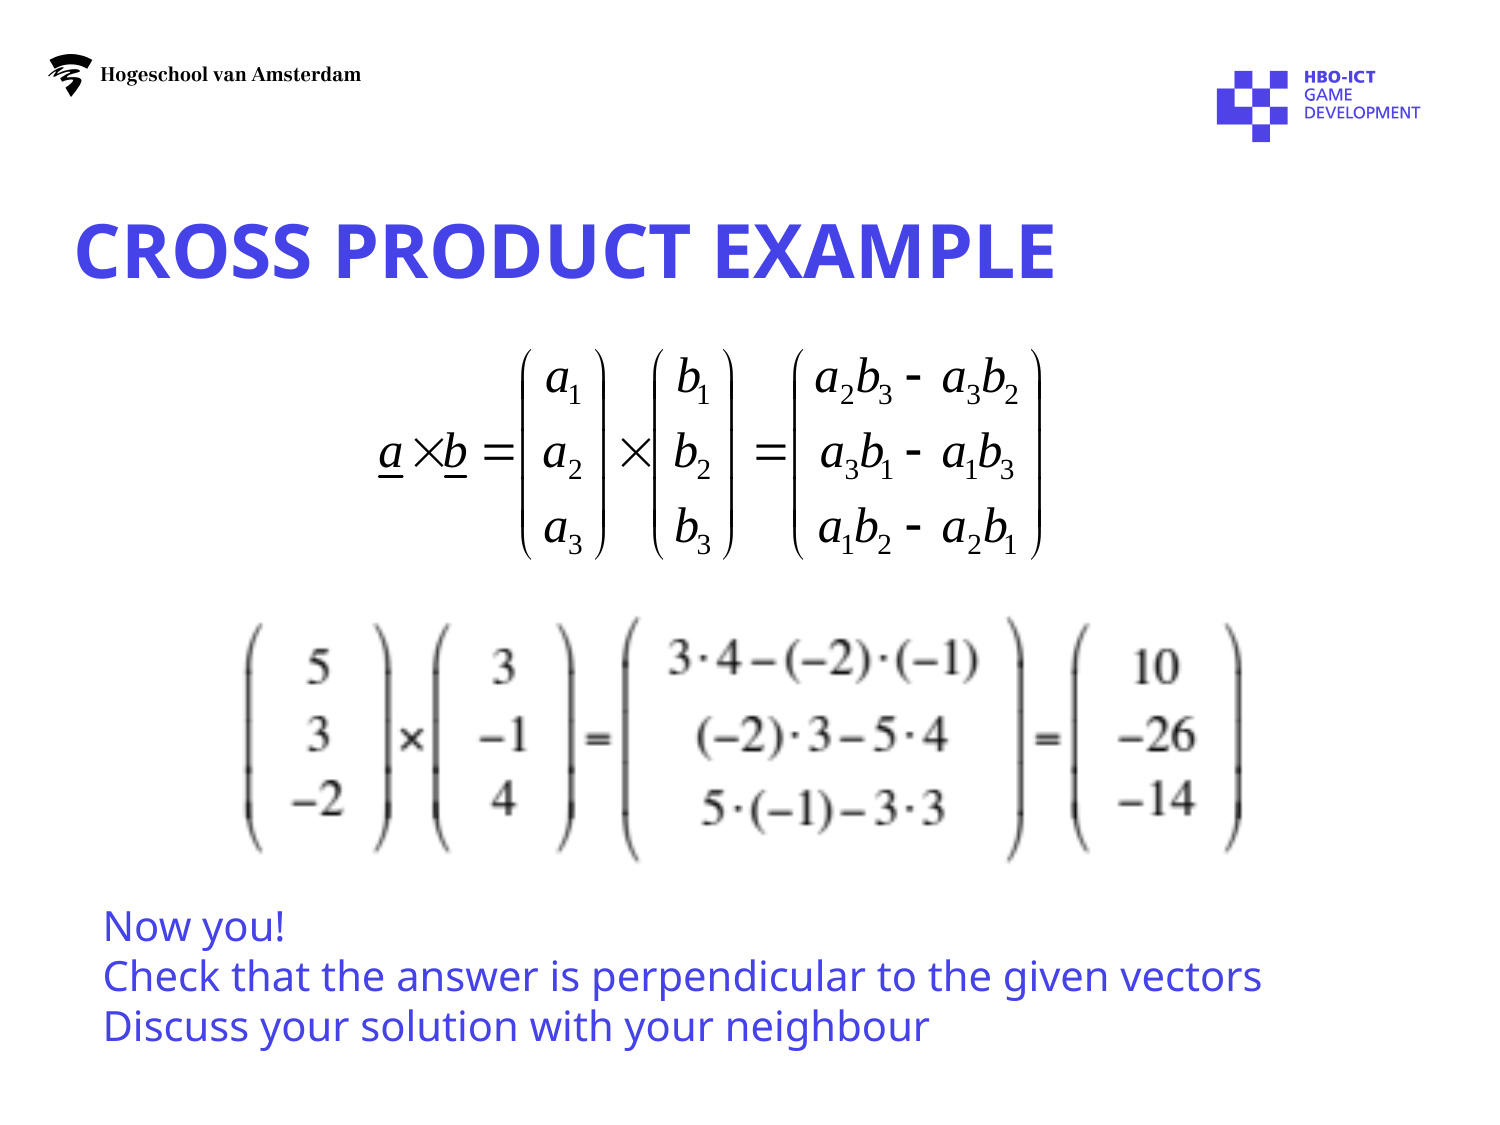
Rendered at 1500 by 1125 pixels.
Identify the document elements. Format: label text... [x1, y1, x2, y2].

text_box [353, 337, 1059, 572]
picture [1181, 35, 1447, 166]
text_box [219, 605, 1249, 865]
picture [48, 54, 361, 97]
text_box Now you! Check that the answer is perpendicular to the given vectors Discuss your solution with your neighbour [87, 892, 1472, 1058]
title Cross product example [59, 154, 1409, 343]
